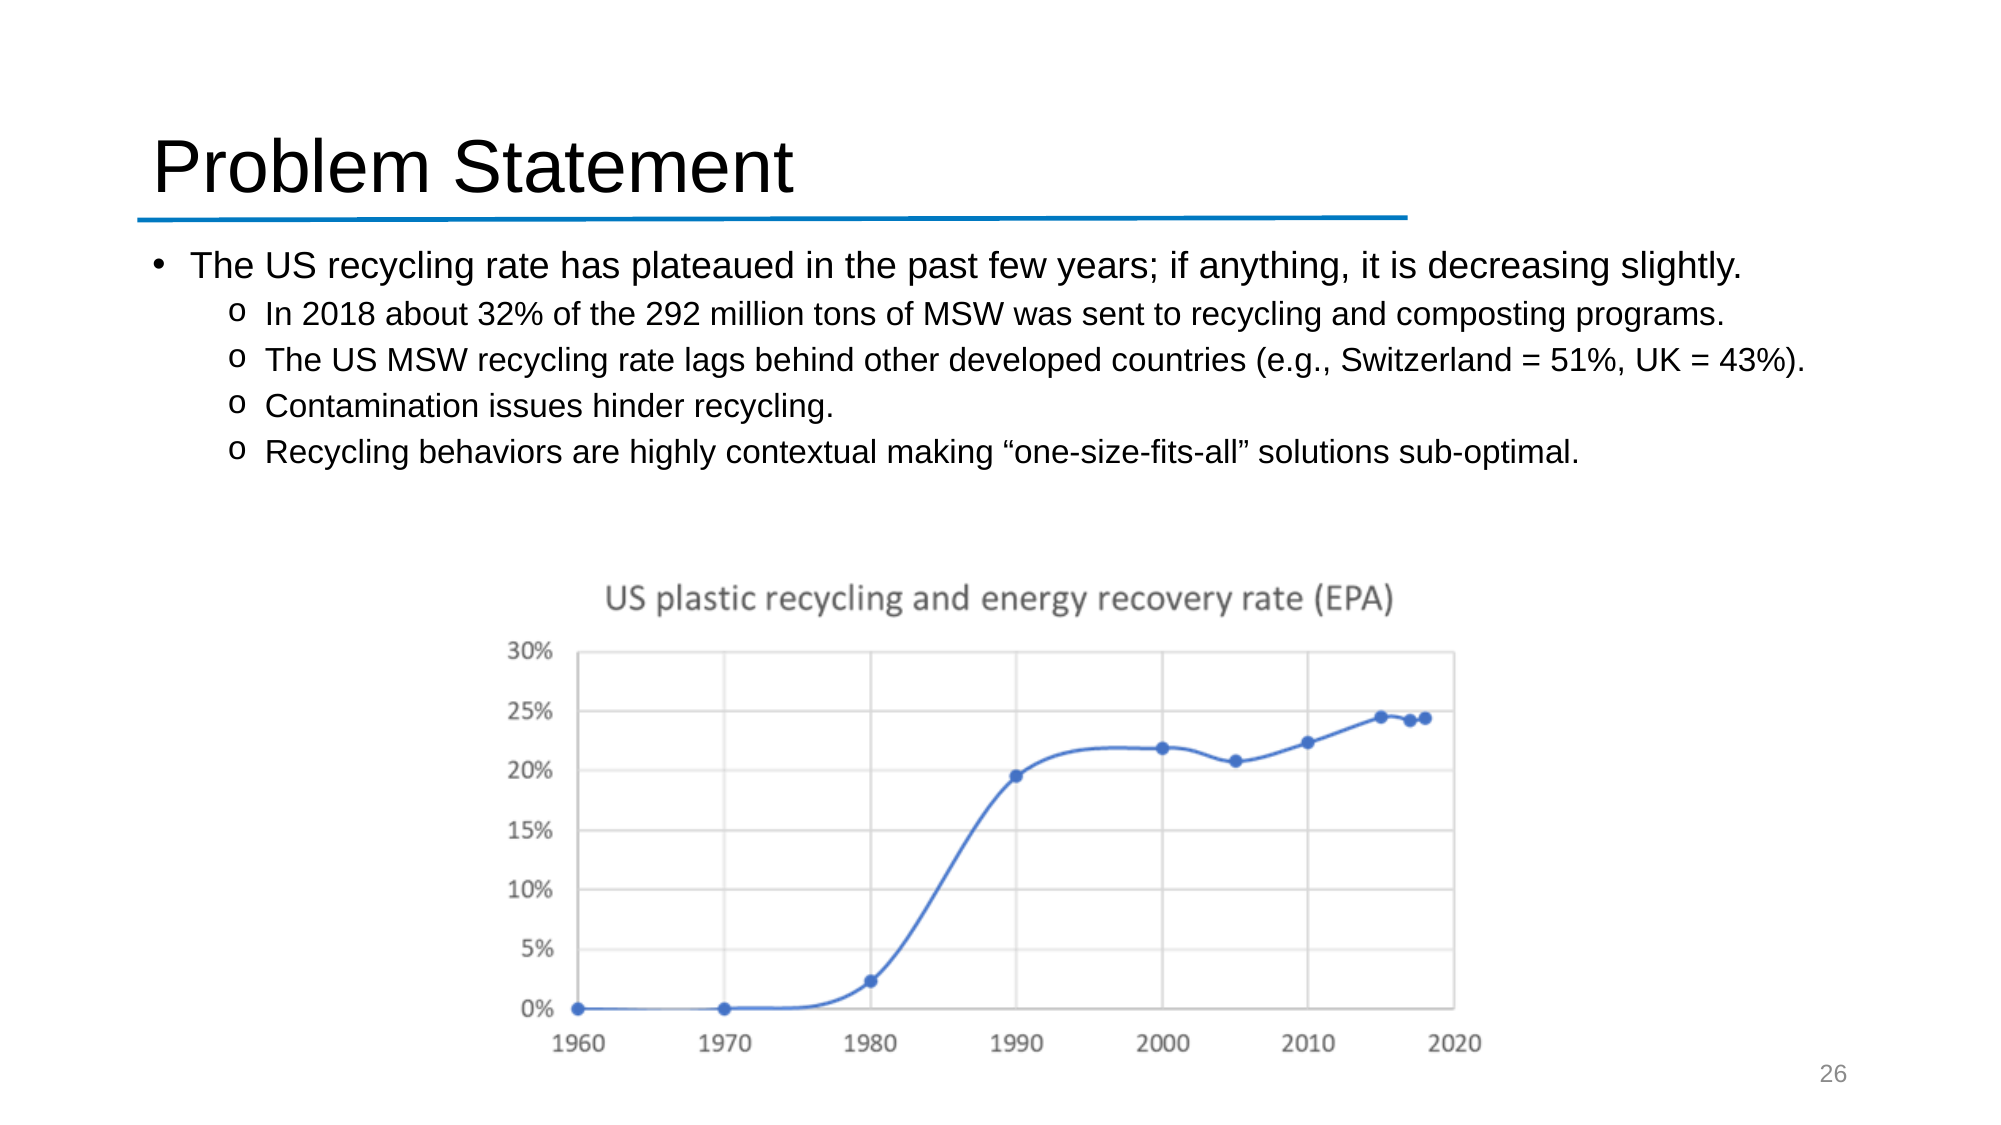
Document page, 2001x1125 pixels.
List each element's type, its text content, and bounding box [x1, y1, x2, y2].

title Problem Statement [137, 59, 1863, 238]
slide_number 26 [1412, 1042, 1863, 1103]
list The US recycling rate has plateaued in the past few years; if anything, it is decreasing slightly. In 2018 about 32% of the 292 million tons of MSW was sent to recycling and composting programs. The US MSW recycling rate lags behind other developed countries (e.g., Switzerland = 51%, UK = 43%). Contamination issues hinder recycling. Recycling behaviors are highly contextual making “one-size-fits-all” solutions sub-optimal. [137, 238, 1863, 1014]
picture [491, 555, 1509, 1075]
